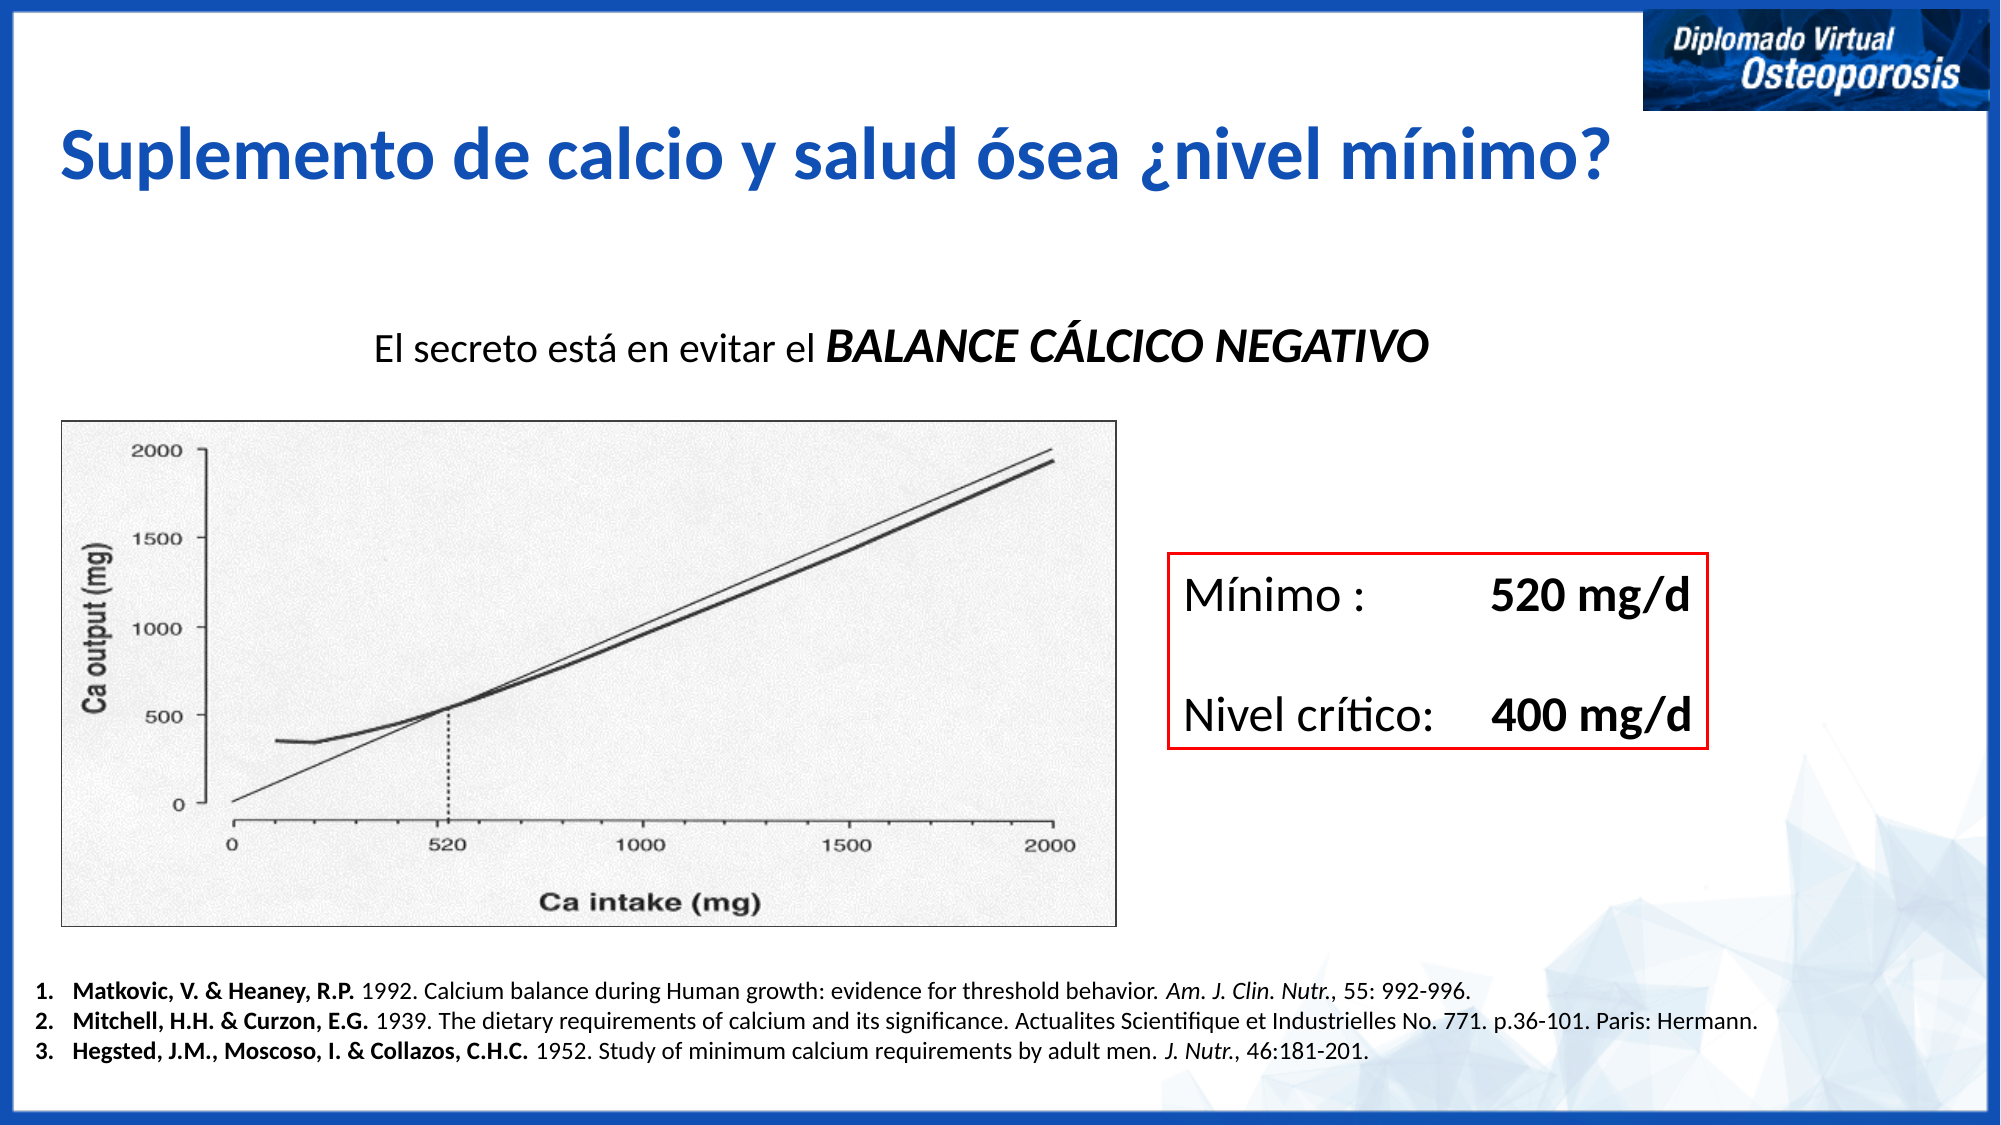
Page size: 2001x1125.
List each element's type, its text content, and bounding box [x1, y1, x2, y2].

text_box Matkovic, V. & Heaney, R.P. 1992. Calcium balance during Human growth: evidence for threshold behavior. Am. J. Clin. Nutr., 55: 992-996. Mitchell, H.H. & Curzon, E.G. 1939. The dietary requirements of calcium and its significance. Actualites Scientifique et Industrielles No. 771. p.36-101. Paris: Hermann. Hegsted, J.M., Moscoso, I. & Collazos, C.H.C. 1952. Study of minimum calcium requirements by adult men. J. Nutr., 46:181-201. [20, 967, 2000, 1072]
picture [0, 0, 2001, 1125]
list Suplemento de calcio y salud ósea ¿nivel mínimo? [36, 96, 1639, 264]
text_box Mínimo : 520 mg/d Nivel crítico: 400 mg/d [1168, 553, 1708, 749]
text_box El secreto está en evitar el BALANCE CÁLCICO NEGATIVO [359, 304, 1444, 380]
